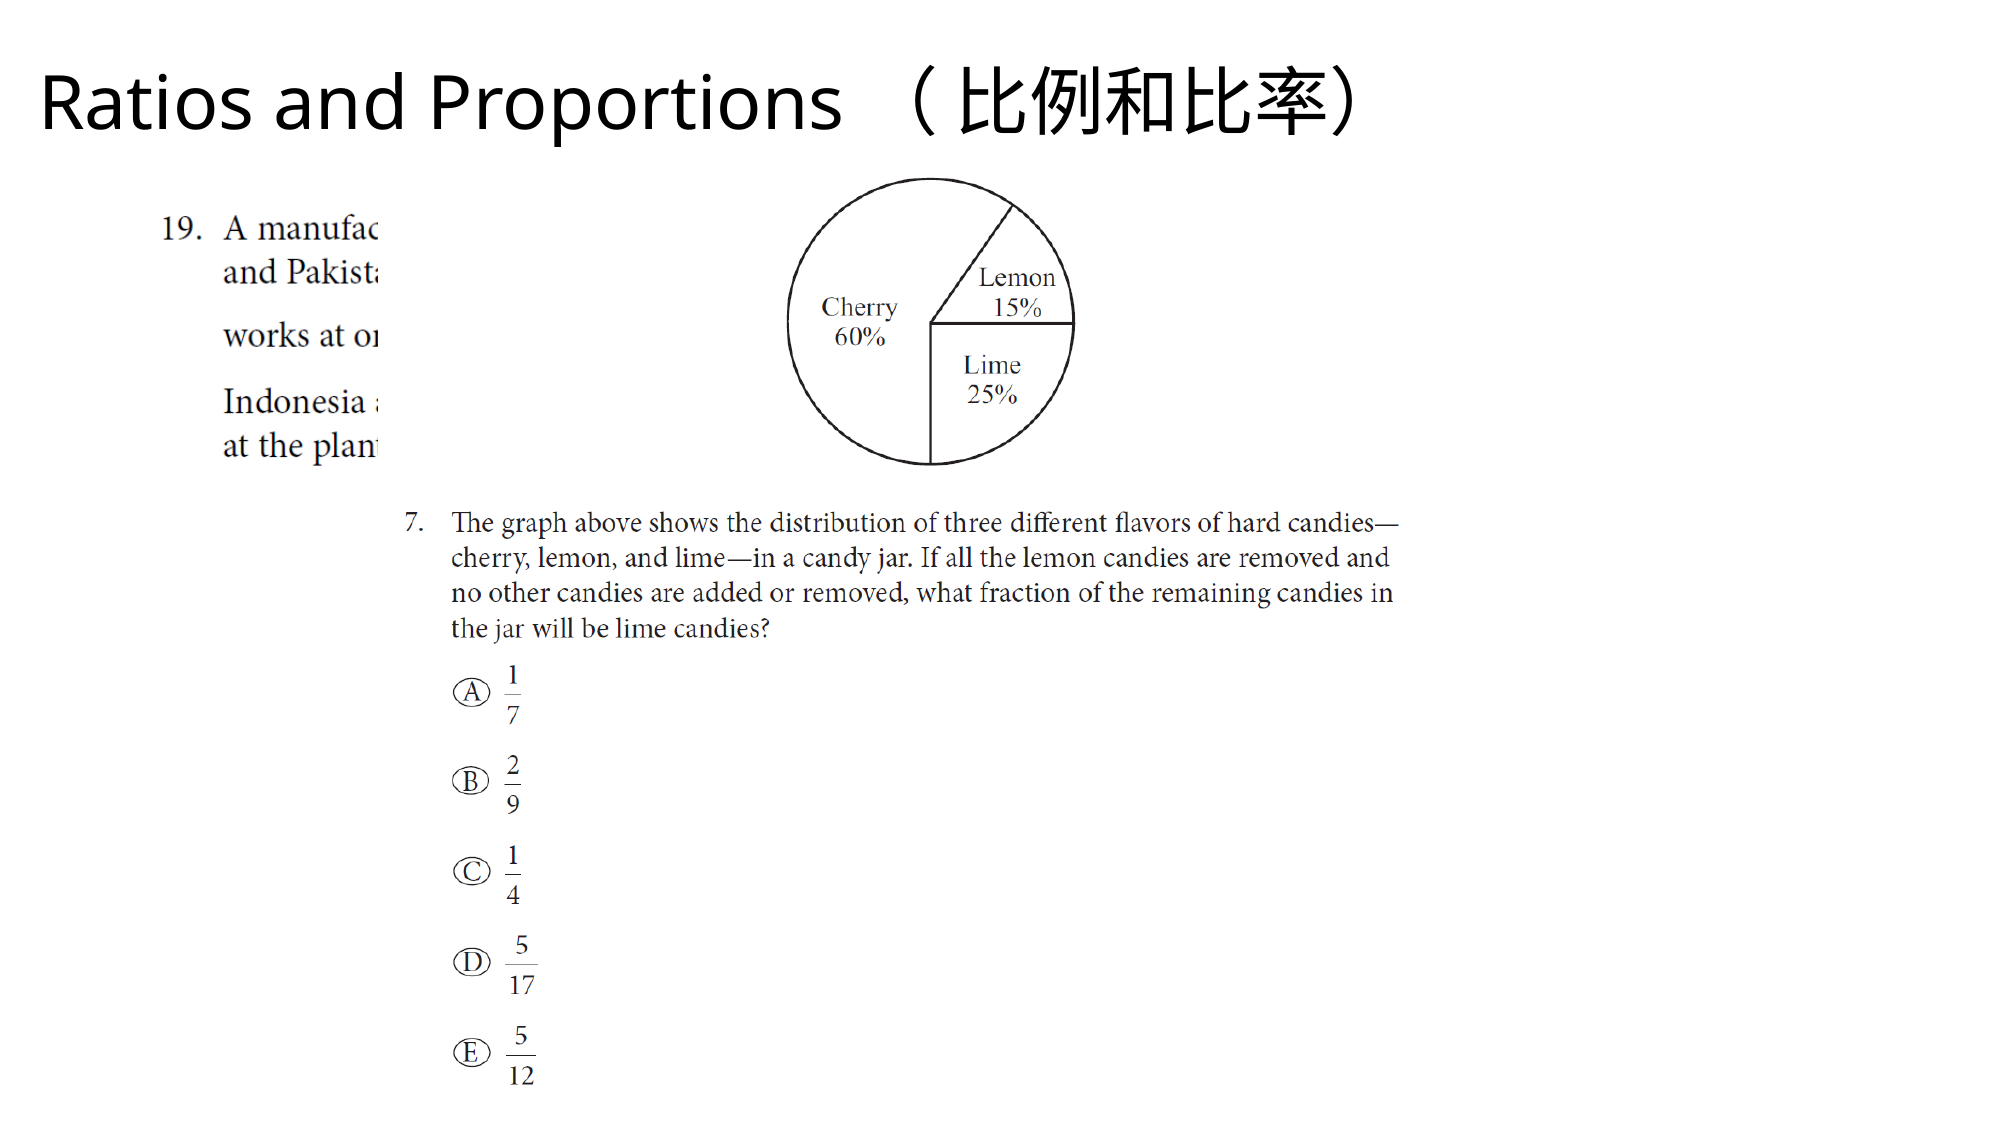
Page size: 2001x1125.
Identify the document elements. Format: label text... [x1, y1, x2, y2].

text_box Ratios and Proportions（ 比例和比率） [23, 47, 1420, 152]
picture [136, 161, 1444, 1125]
